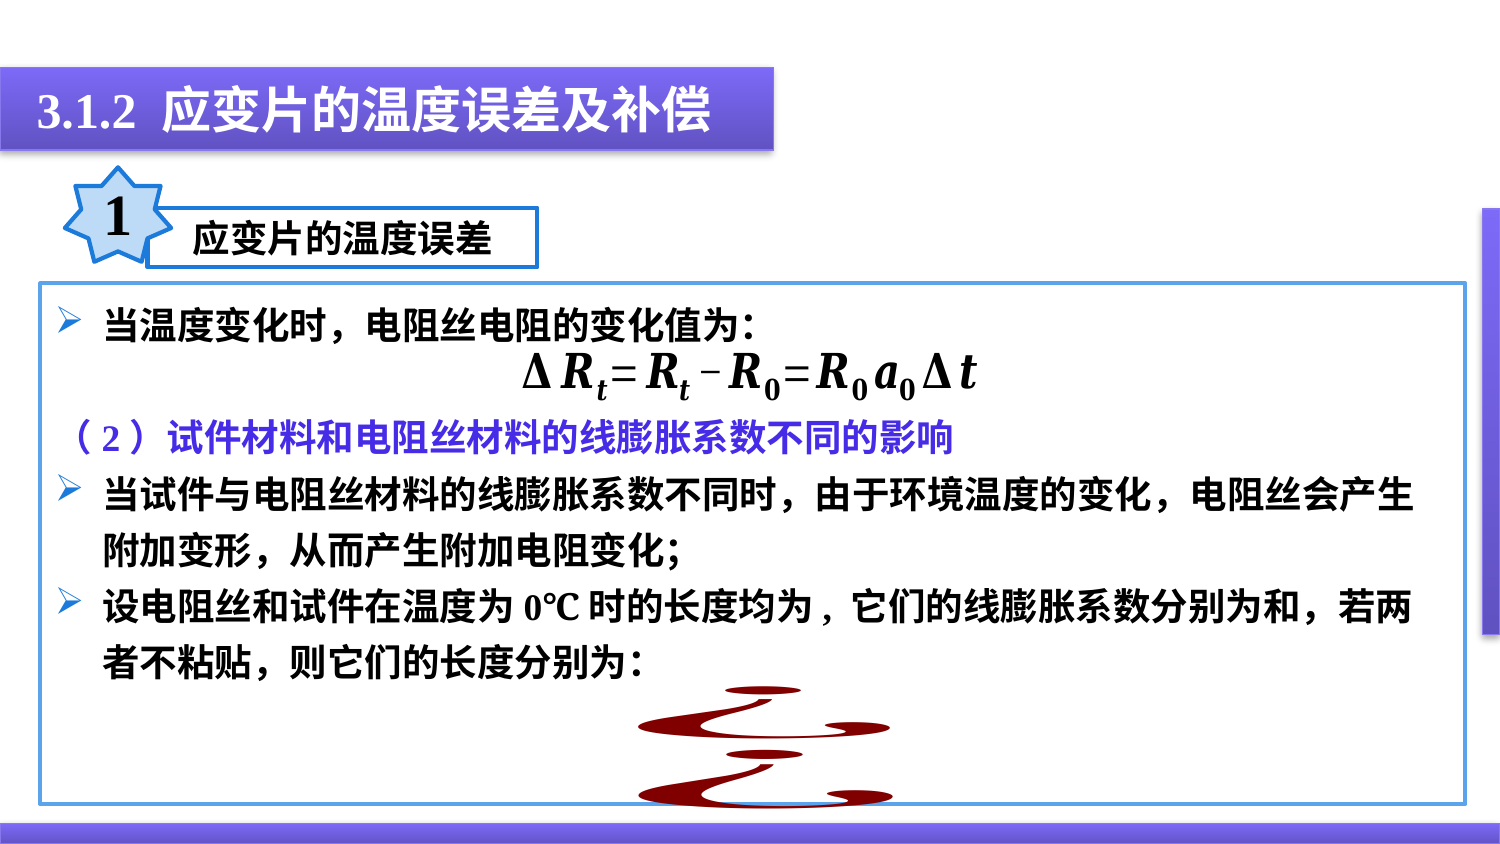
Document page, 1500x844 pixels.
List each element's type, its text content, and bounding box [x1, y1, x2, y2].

text_box [0, 67, 774, 151]
text_box 应变片的温度误差 [145, 206, 539, 269]
text_box 1 [62, 165, 174, 264]
text_box 3.1.2 应变片的温度误差及补偿 [9, 71, 726, 146]
